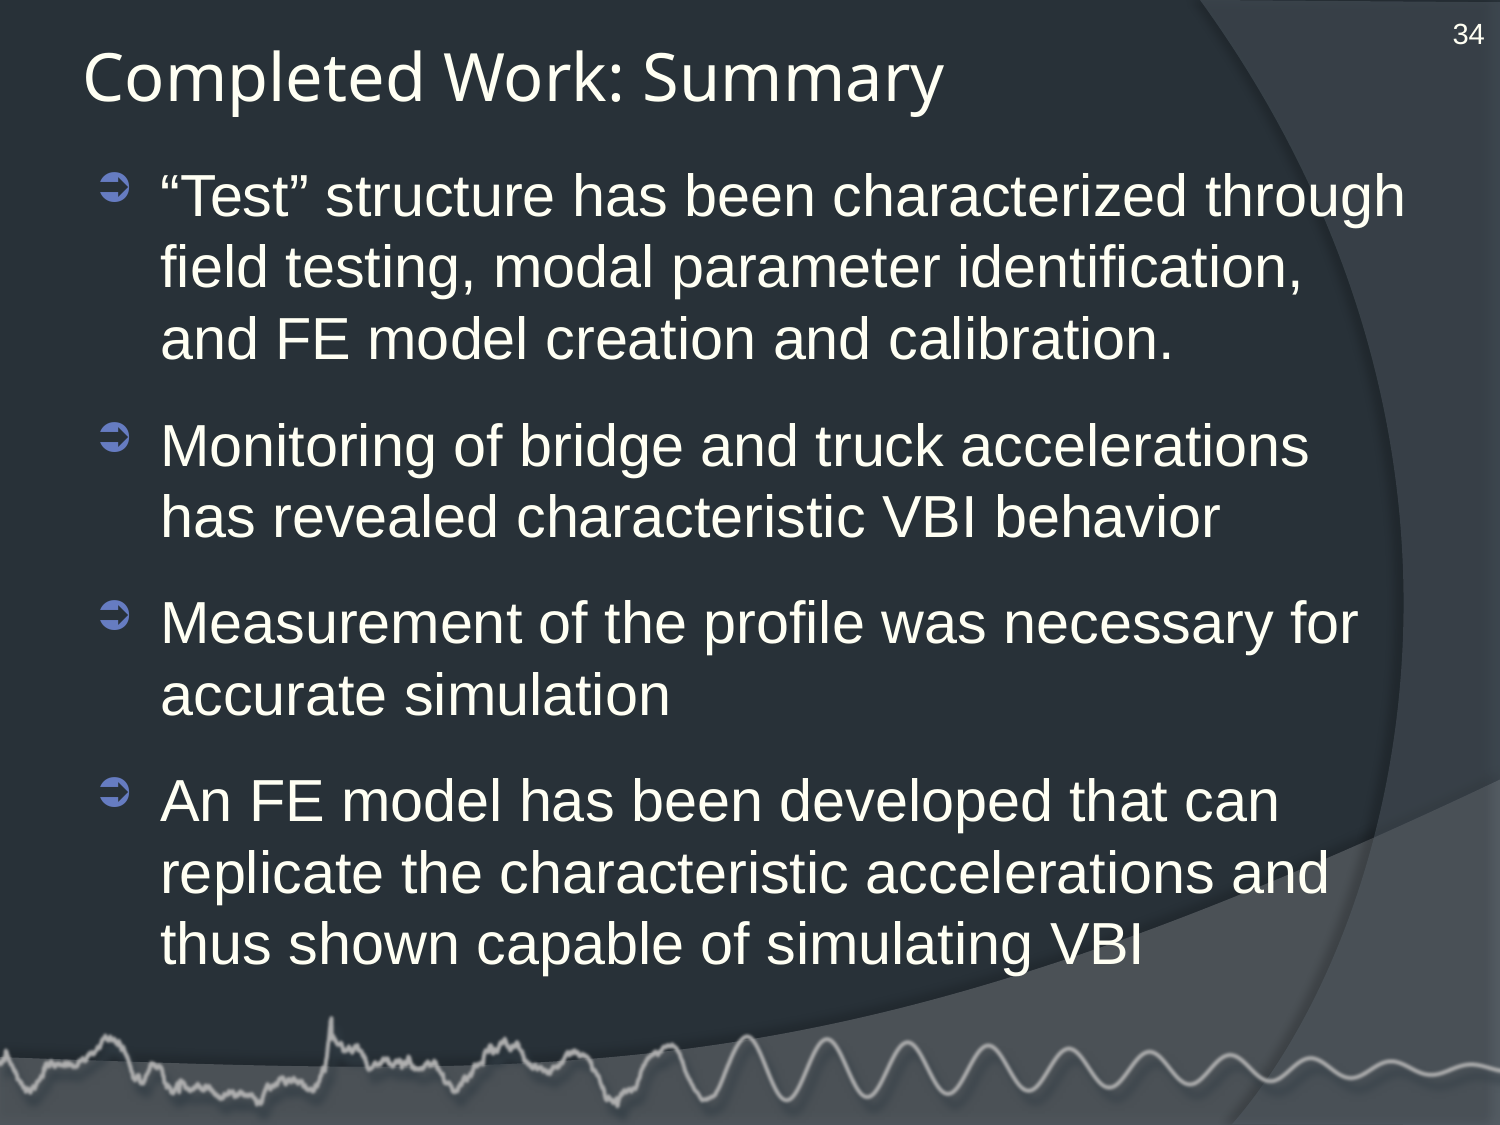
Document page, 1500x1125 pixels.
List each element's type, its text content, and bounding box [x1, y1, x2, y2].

title Completed Work: Summary [75, 24, 1425, 125]
slide_number 34 [1374, 0, 1500, 60]
picture [0, 987, 1500, 1125]
list “Test” structure has been characterized through field testing, modal parameter identification, and FE model creation and calibration. Monitoring of bridge and truck accelerations has revealed characteristic VBI behavior Measurement of the profile was necessary for accurate simulation An FE model has been developed that can replicate the characteristic accelerations and thus shown capable of simulating VBI [75, 149, 1425, 1005]
